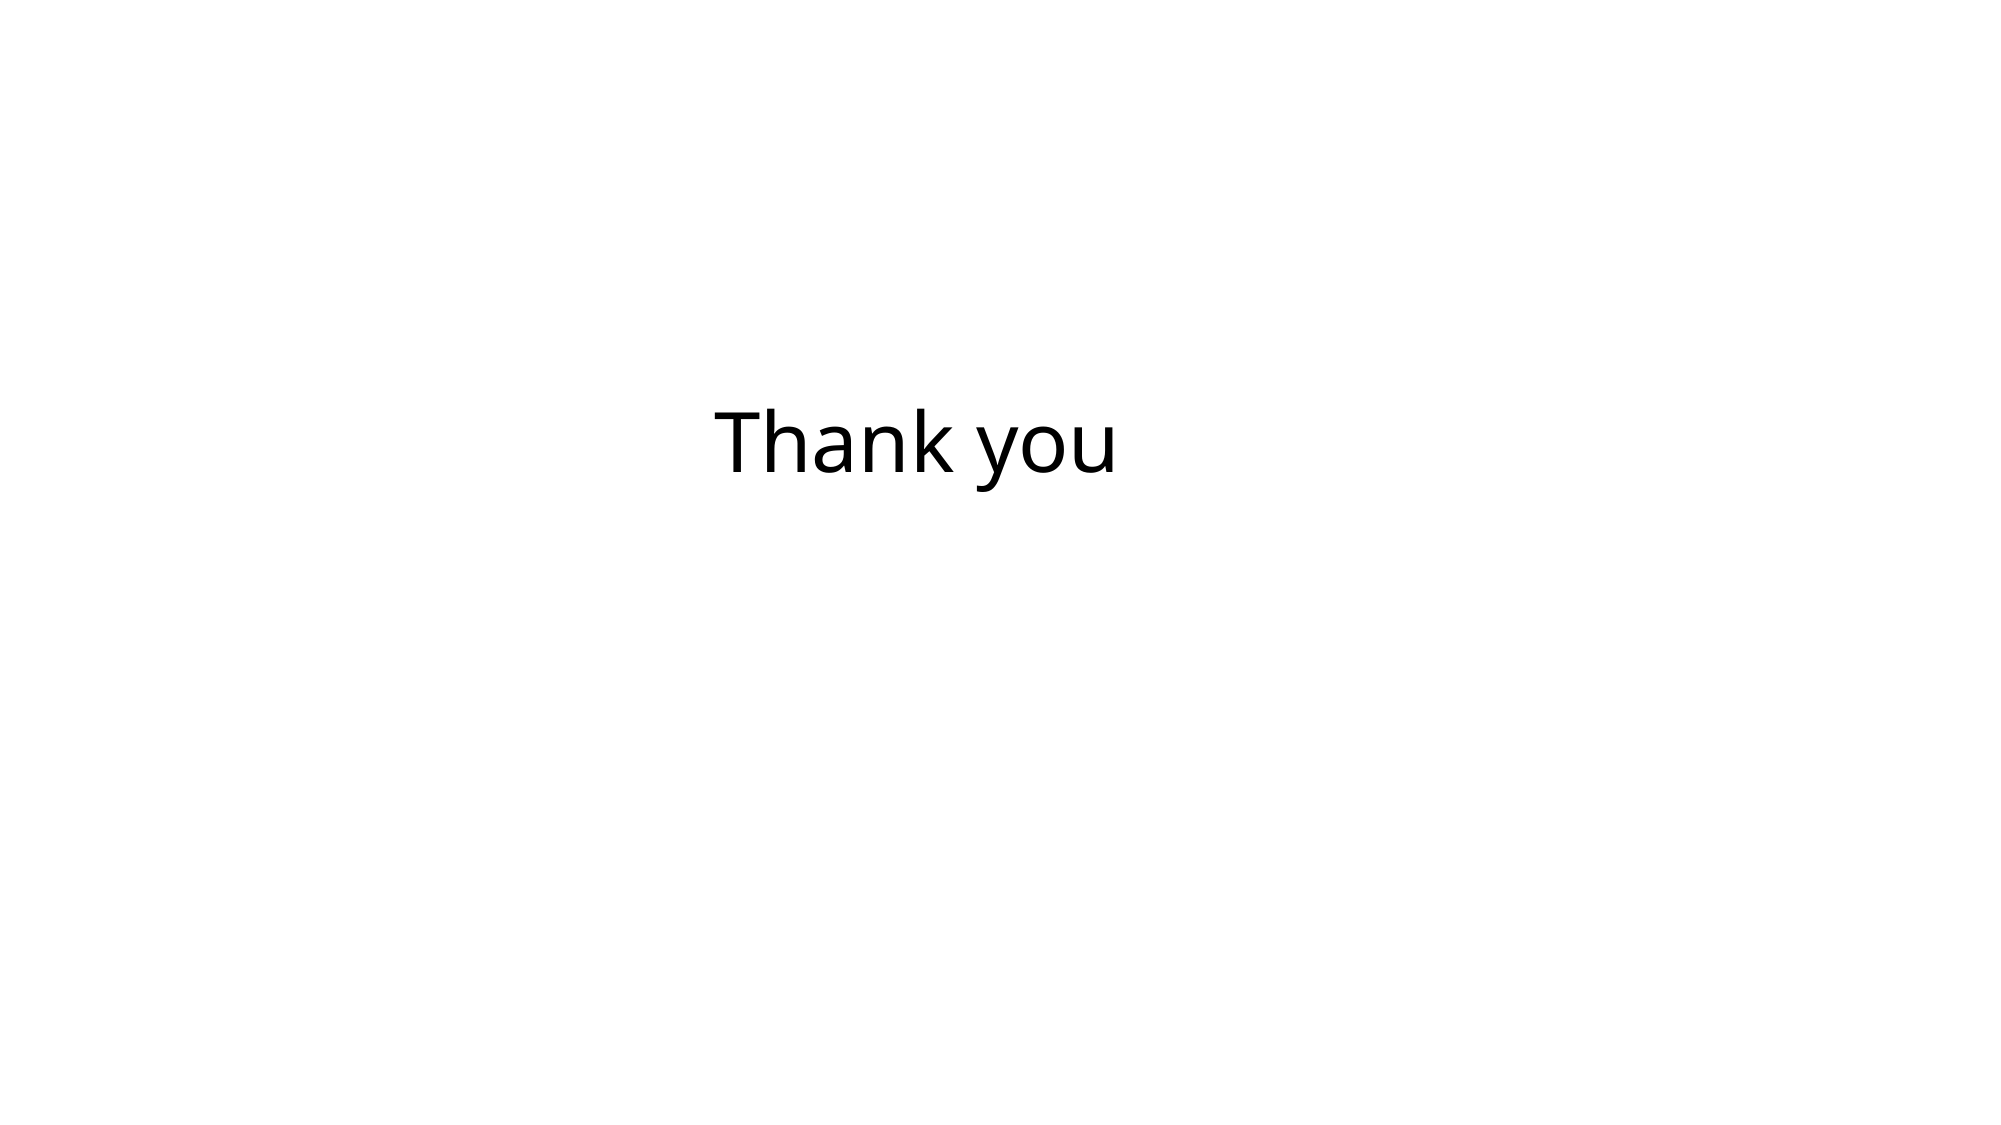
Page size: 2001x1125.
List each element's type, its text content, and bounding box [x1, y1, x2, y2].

title Thank you [222, 339, 1635, 552]
